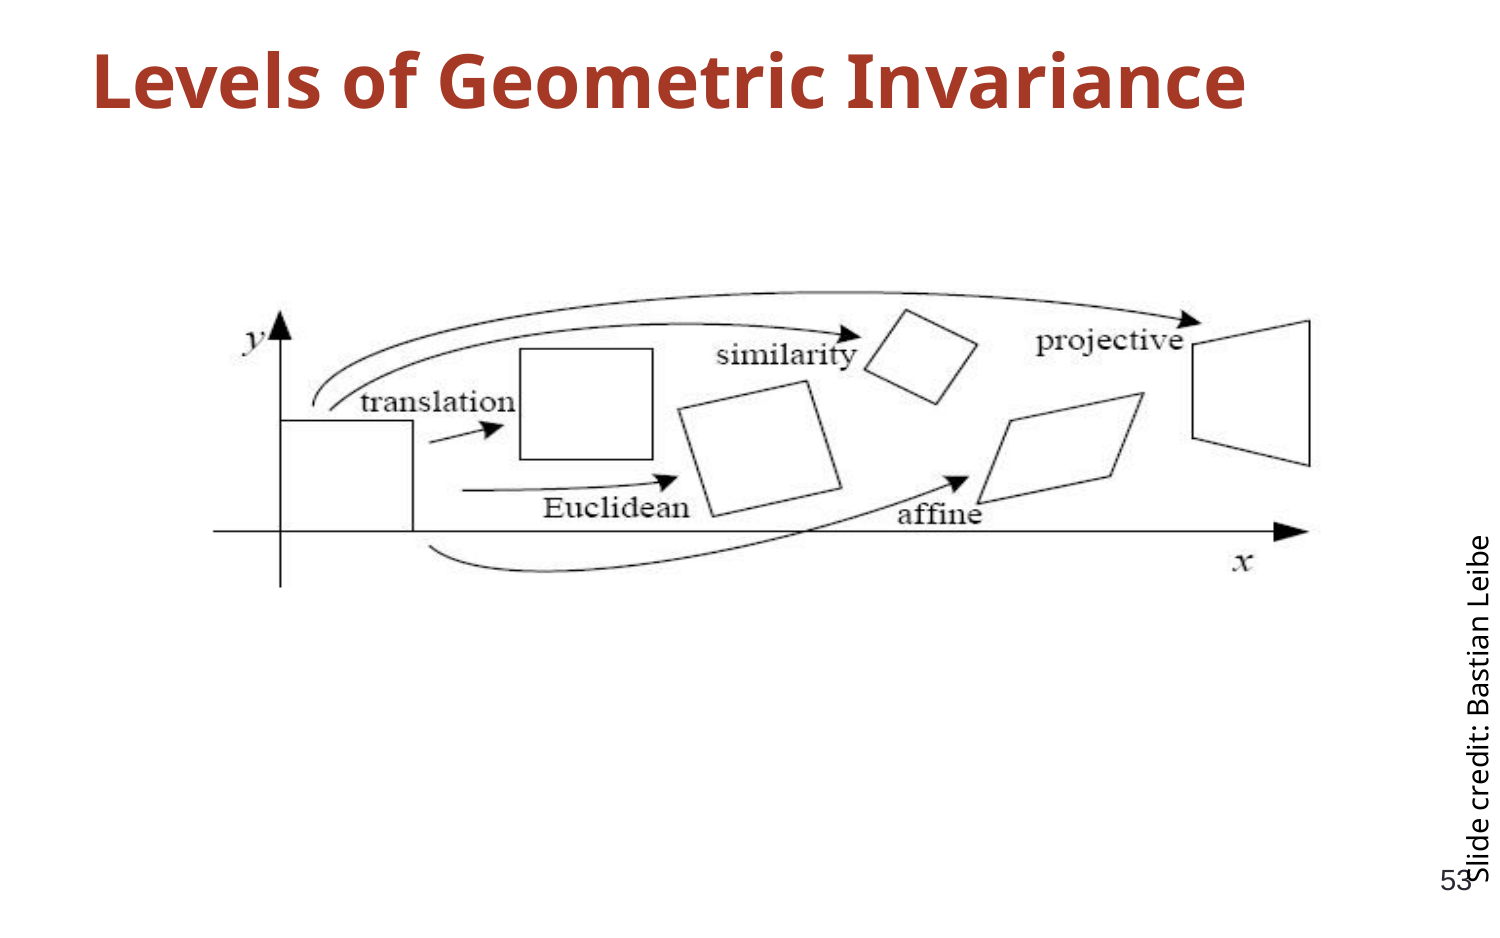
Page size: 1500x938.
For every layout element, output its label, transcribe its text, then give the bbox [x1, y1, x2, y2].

slide_number 53 [1312, 853, 1488, 919]
picture [198, 249, 1350, 609]
title Levels of Geometric Invariance [75, 0, 1425, 157]
text_box Slide credit: Bastian Leibe [1451, 519, 1500, 899]
